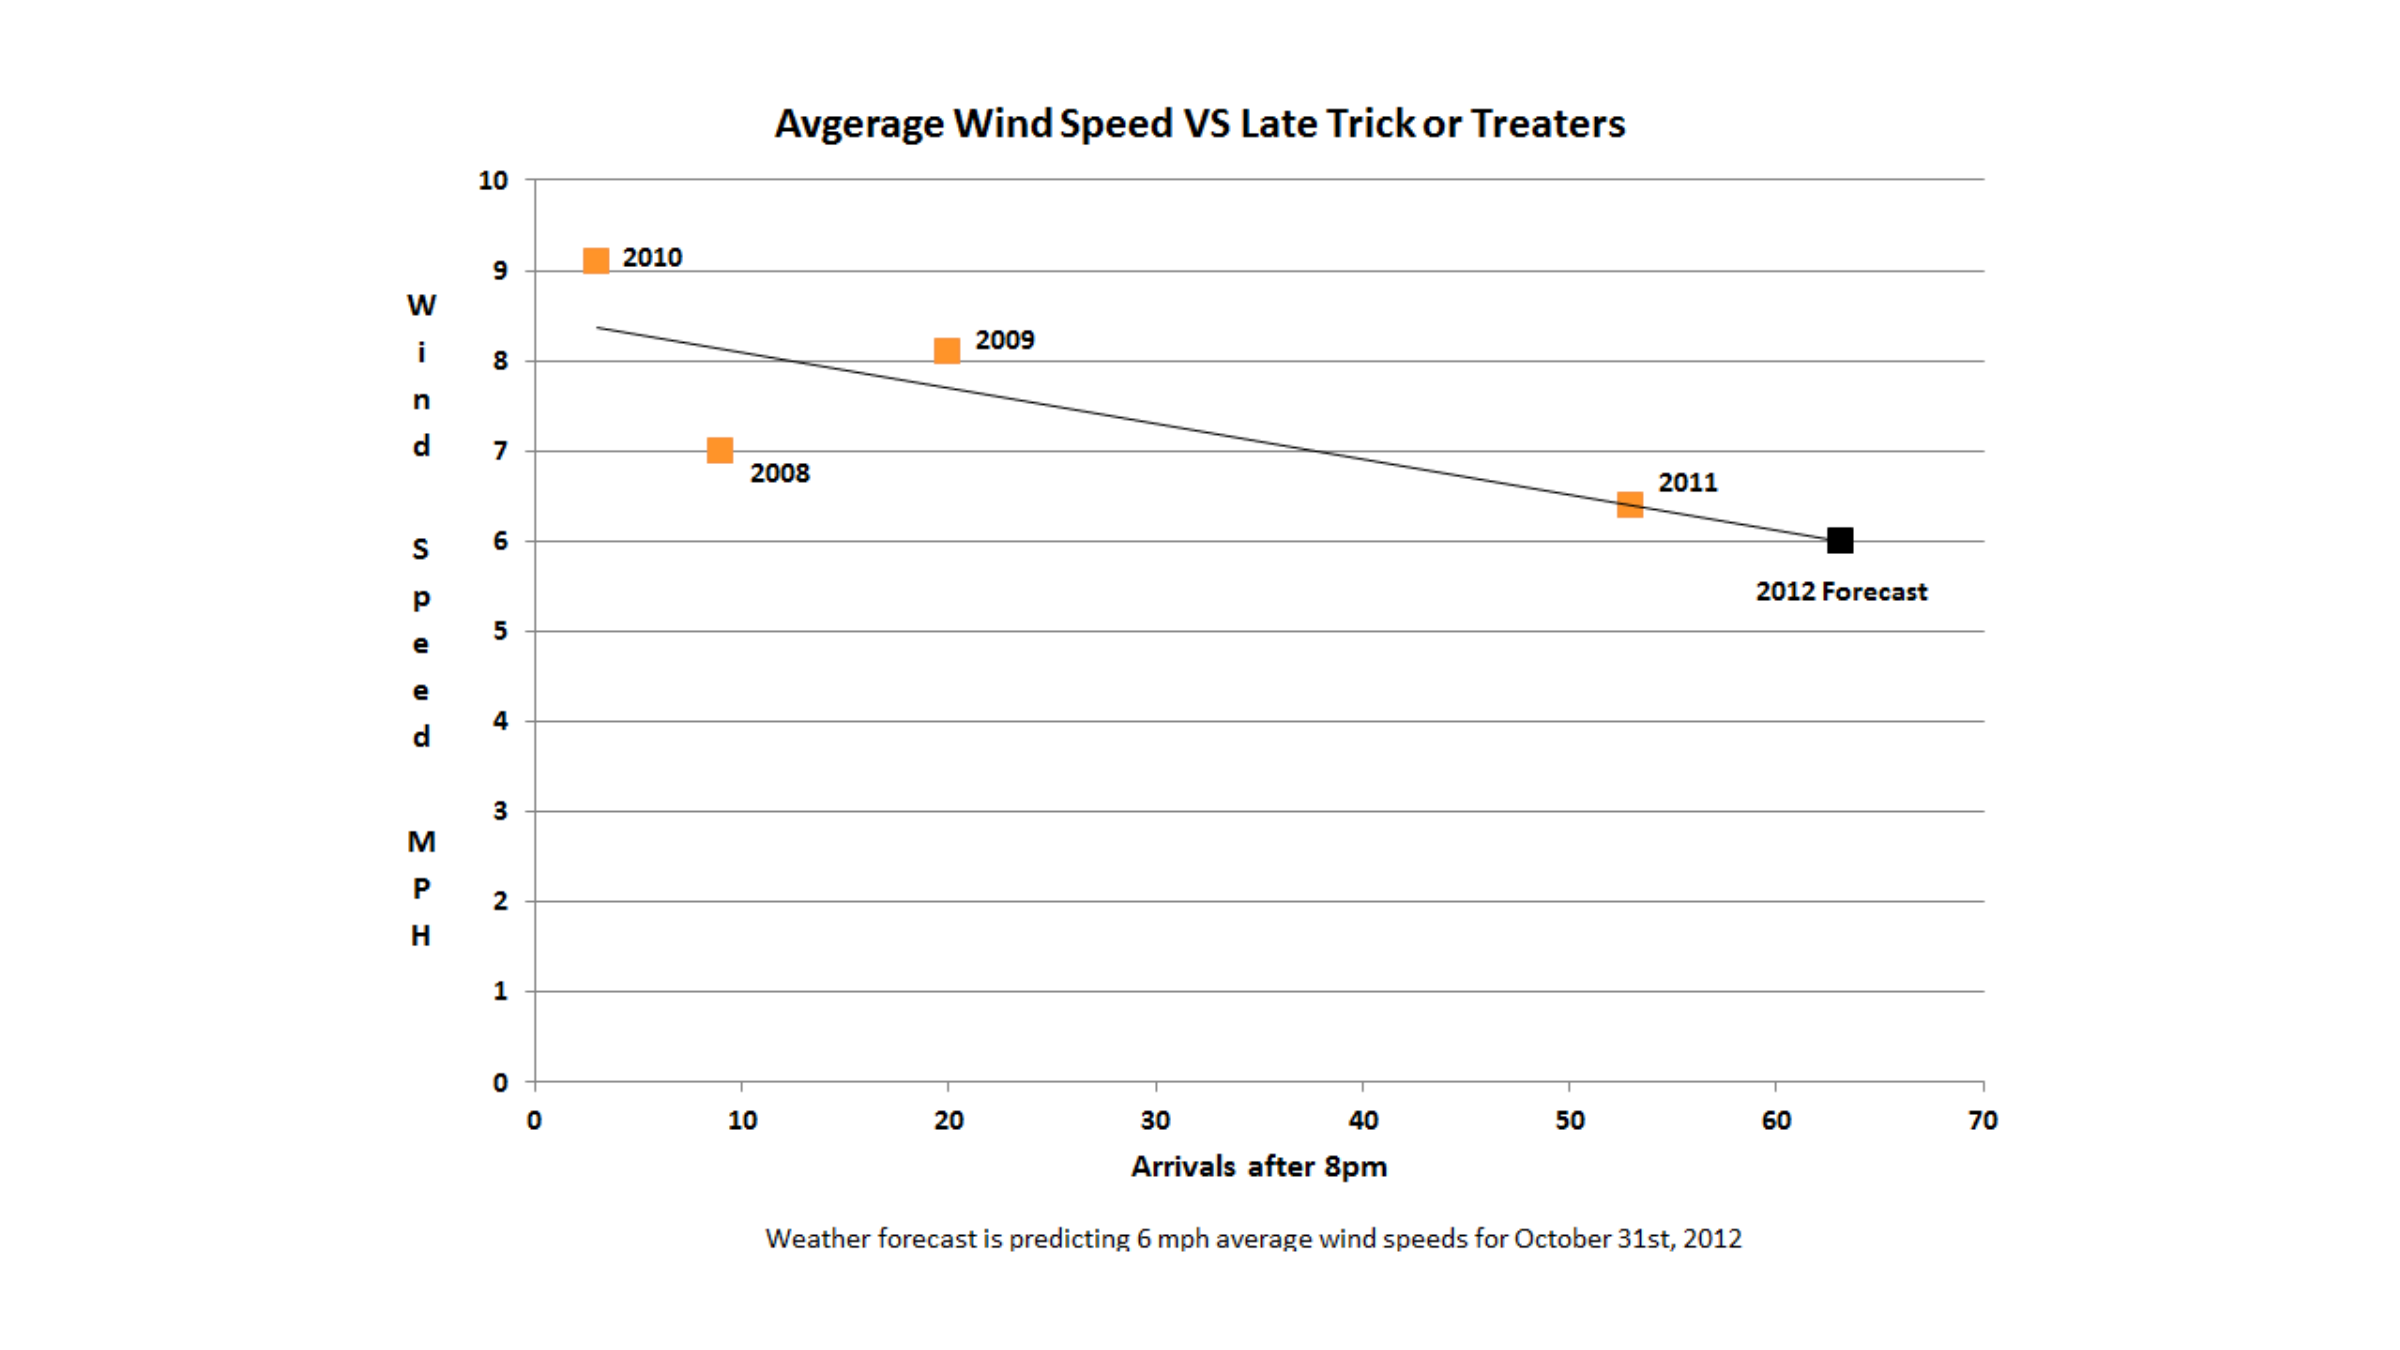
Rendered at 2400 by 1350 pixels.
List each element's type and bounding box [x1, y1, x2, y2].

picture [379, 85, 2021, 1265]
